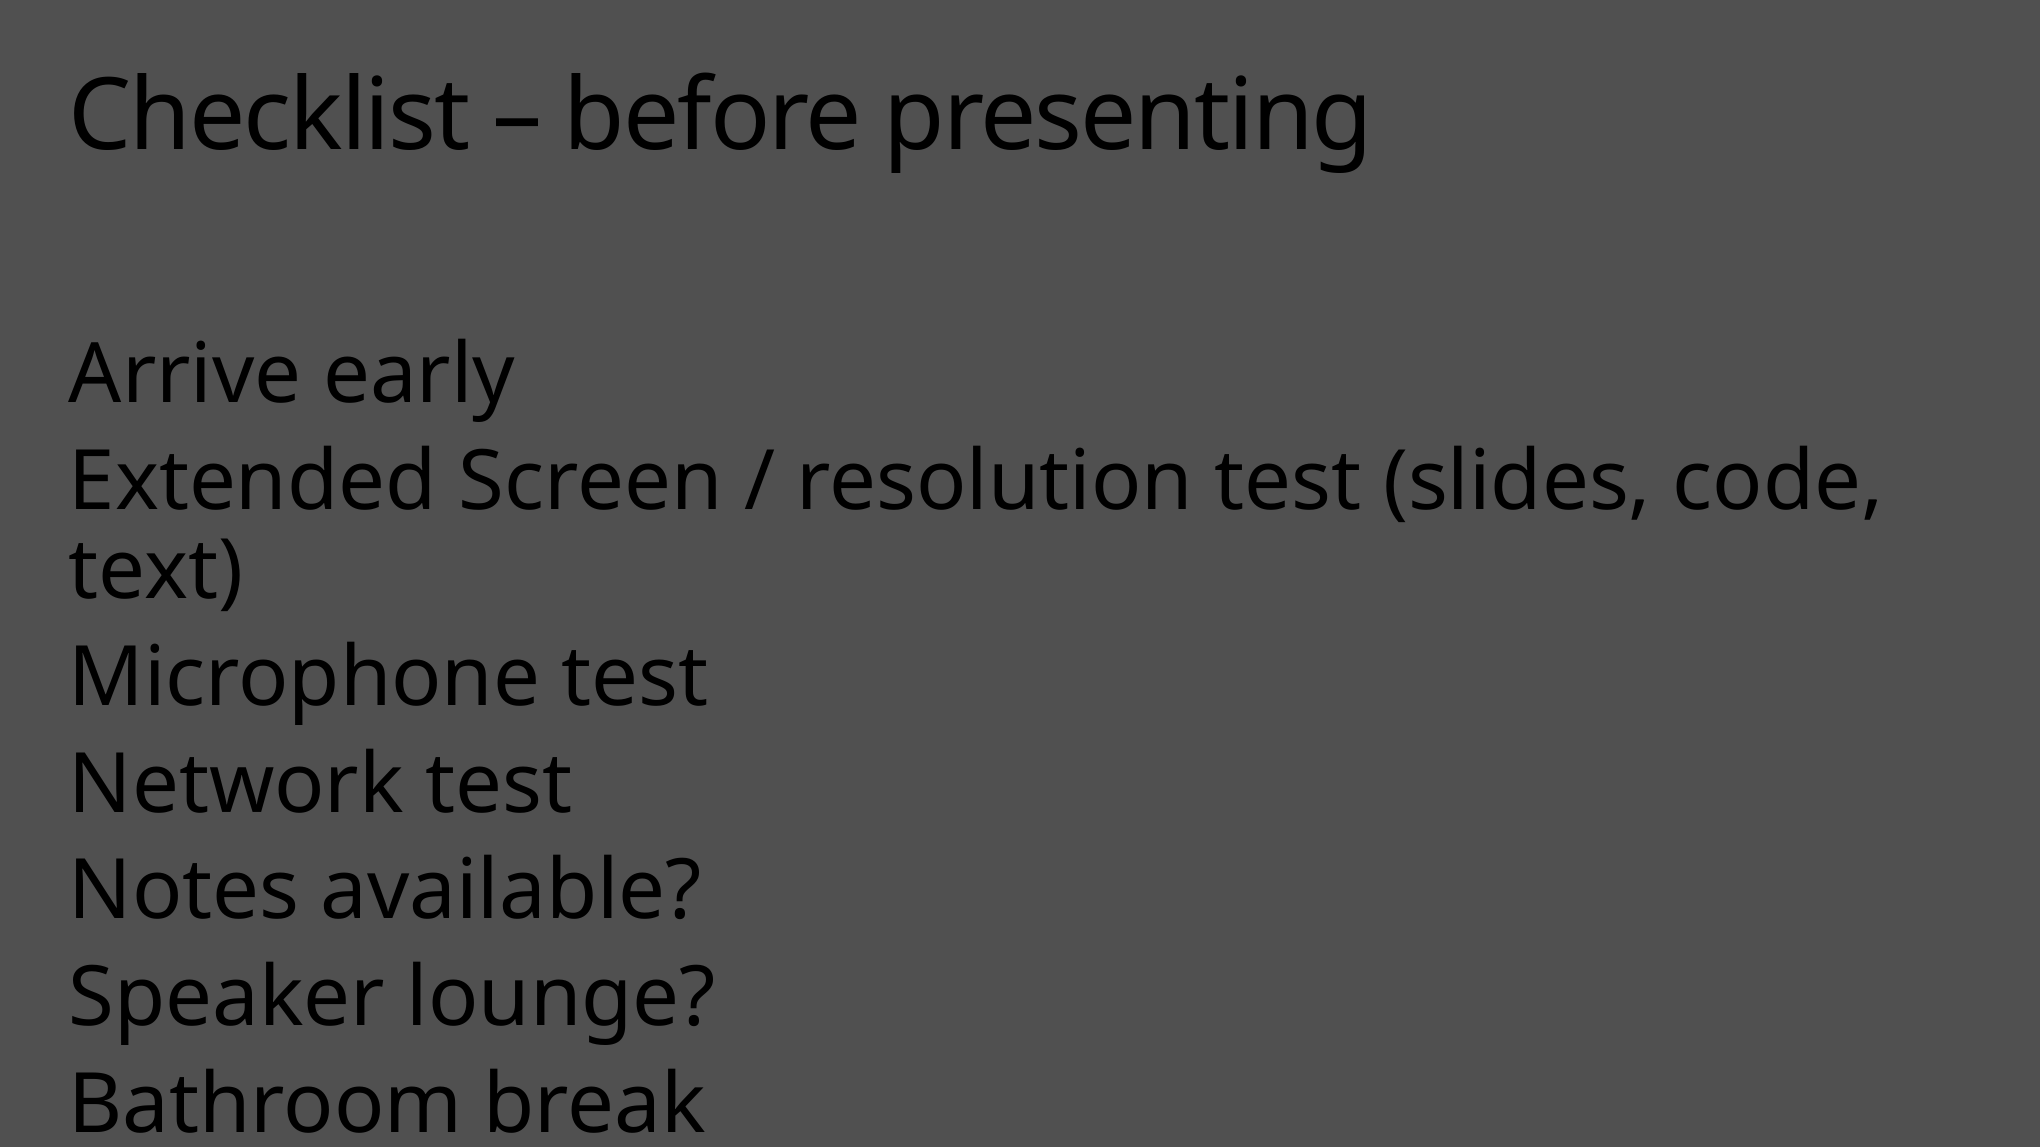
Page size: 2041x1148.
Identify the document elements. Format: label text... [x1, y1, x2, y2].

list Arrive early Extended Screen / resolution test (slides, code, text) Microphone test Network test Notes available? Speaker lounge? Bathroom break [45, 198, 1996, 1098]
title Checklist – before presenting [45, 48, 1996, 198]
